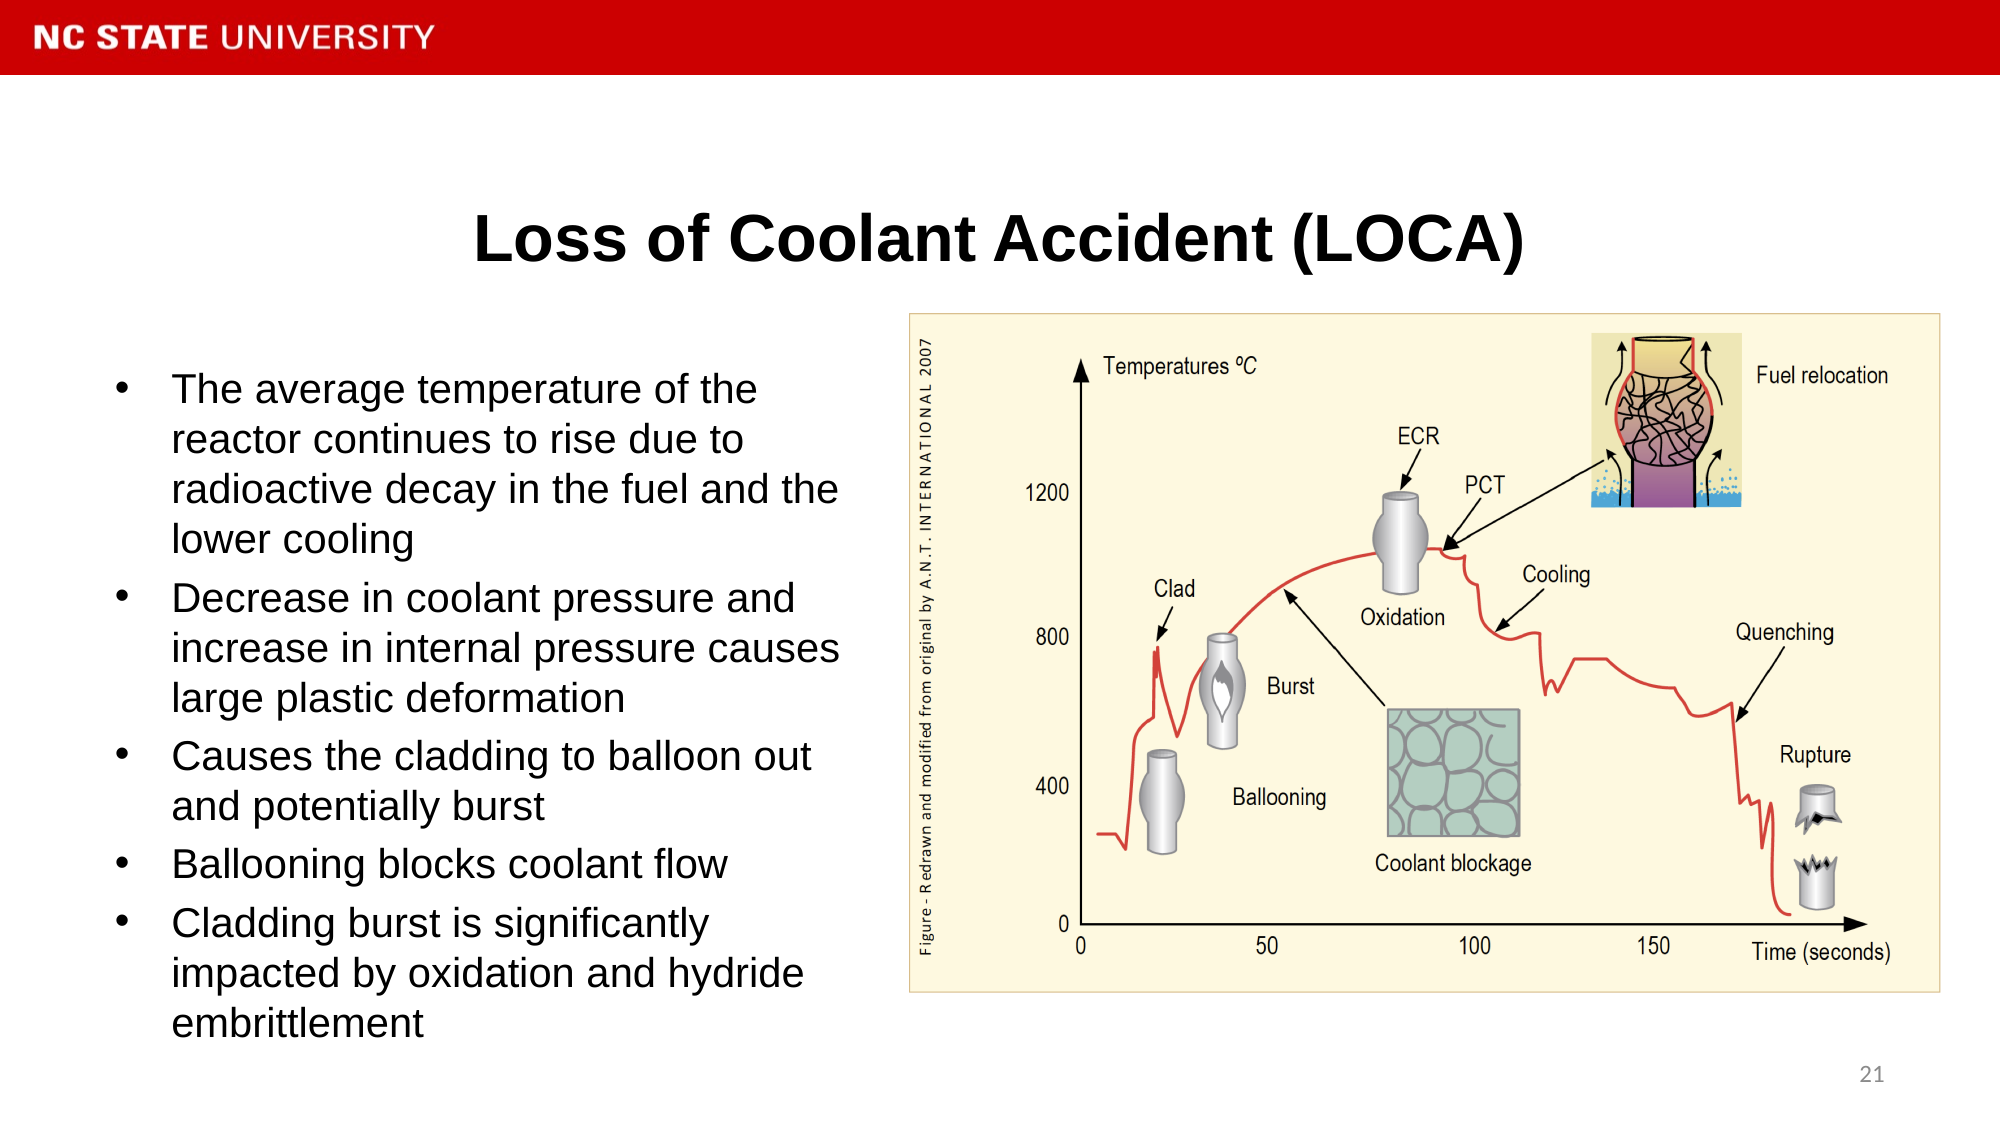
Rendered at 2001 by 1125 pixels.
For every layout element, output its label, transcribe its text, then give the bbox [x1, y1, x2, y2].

slide_number 21 [1433, 1042, 1900, 1103]
title Loss of Coolant Accident (LOCA) [99, 147, 1900, 323]
picture [899, 302, 1954, 1006]
picture [0, 0, 2000, 75]
list The average temperature of the reactor continues to rise due to radioactive decay in the fuel and the lower cooling Decrease in coolant pressure and increase in internal pressure causes large plastic deformation Causes the cladding to balloon out and potentially burst Ballooning blocks coolant flow Cladding burst is significantly impacted by oxidation and hydride embrittlement [99, 354, 894, 1005]
